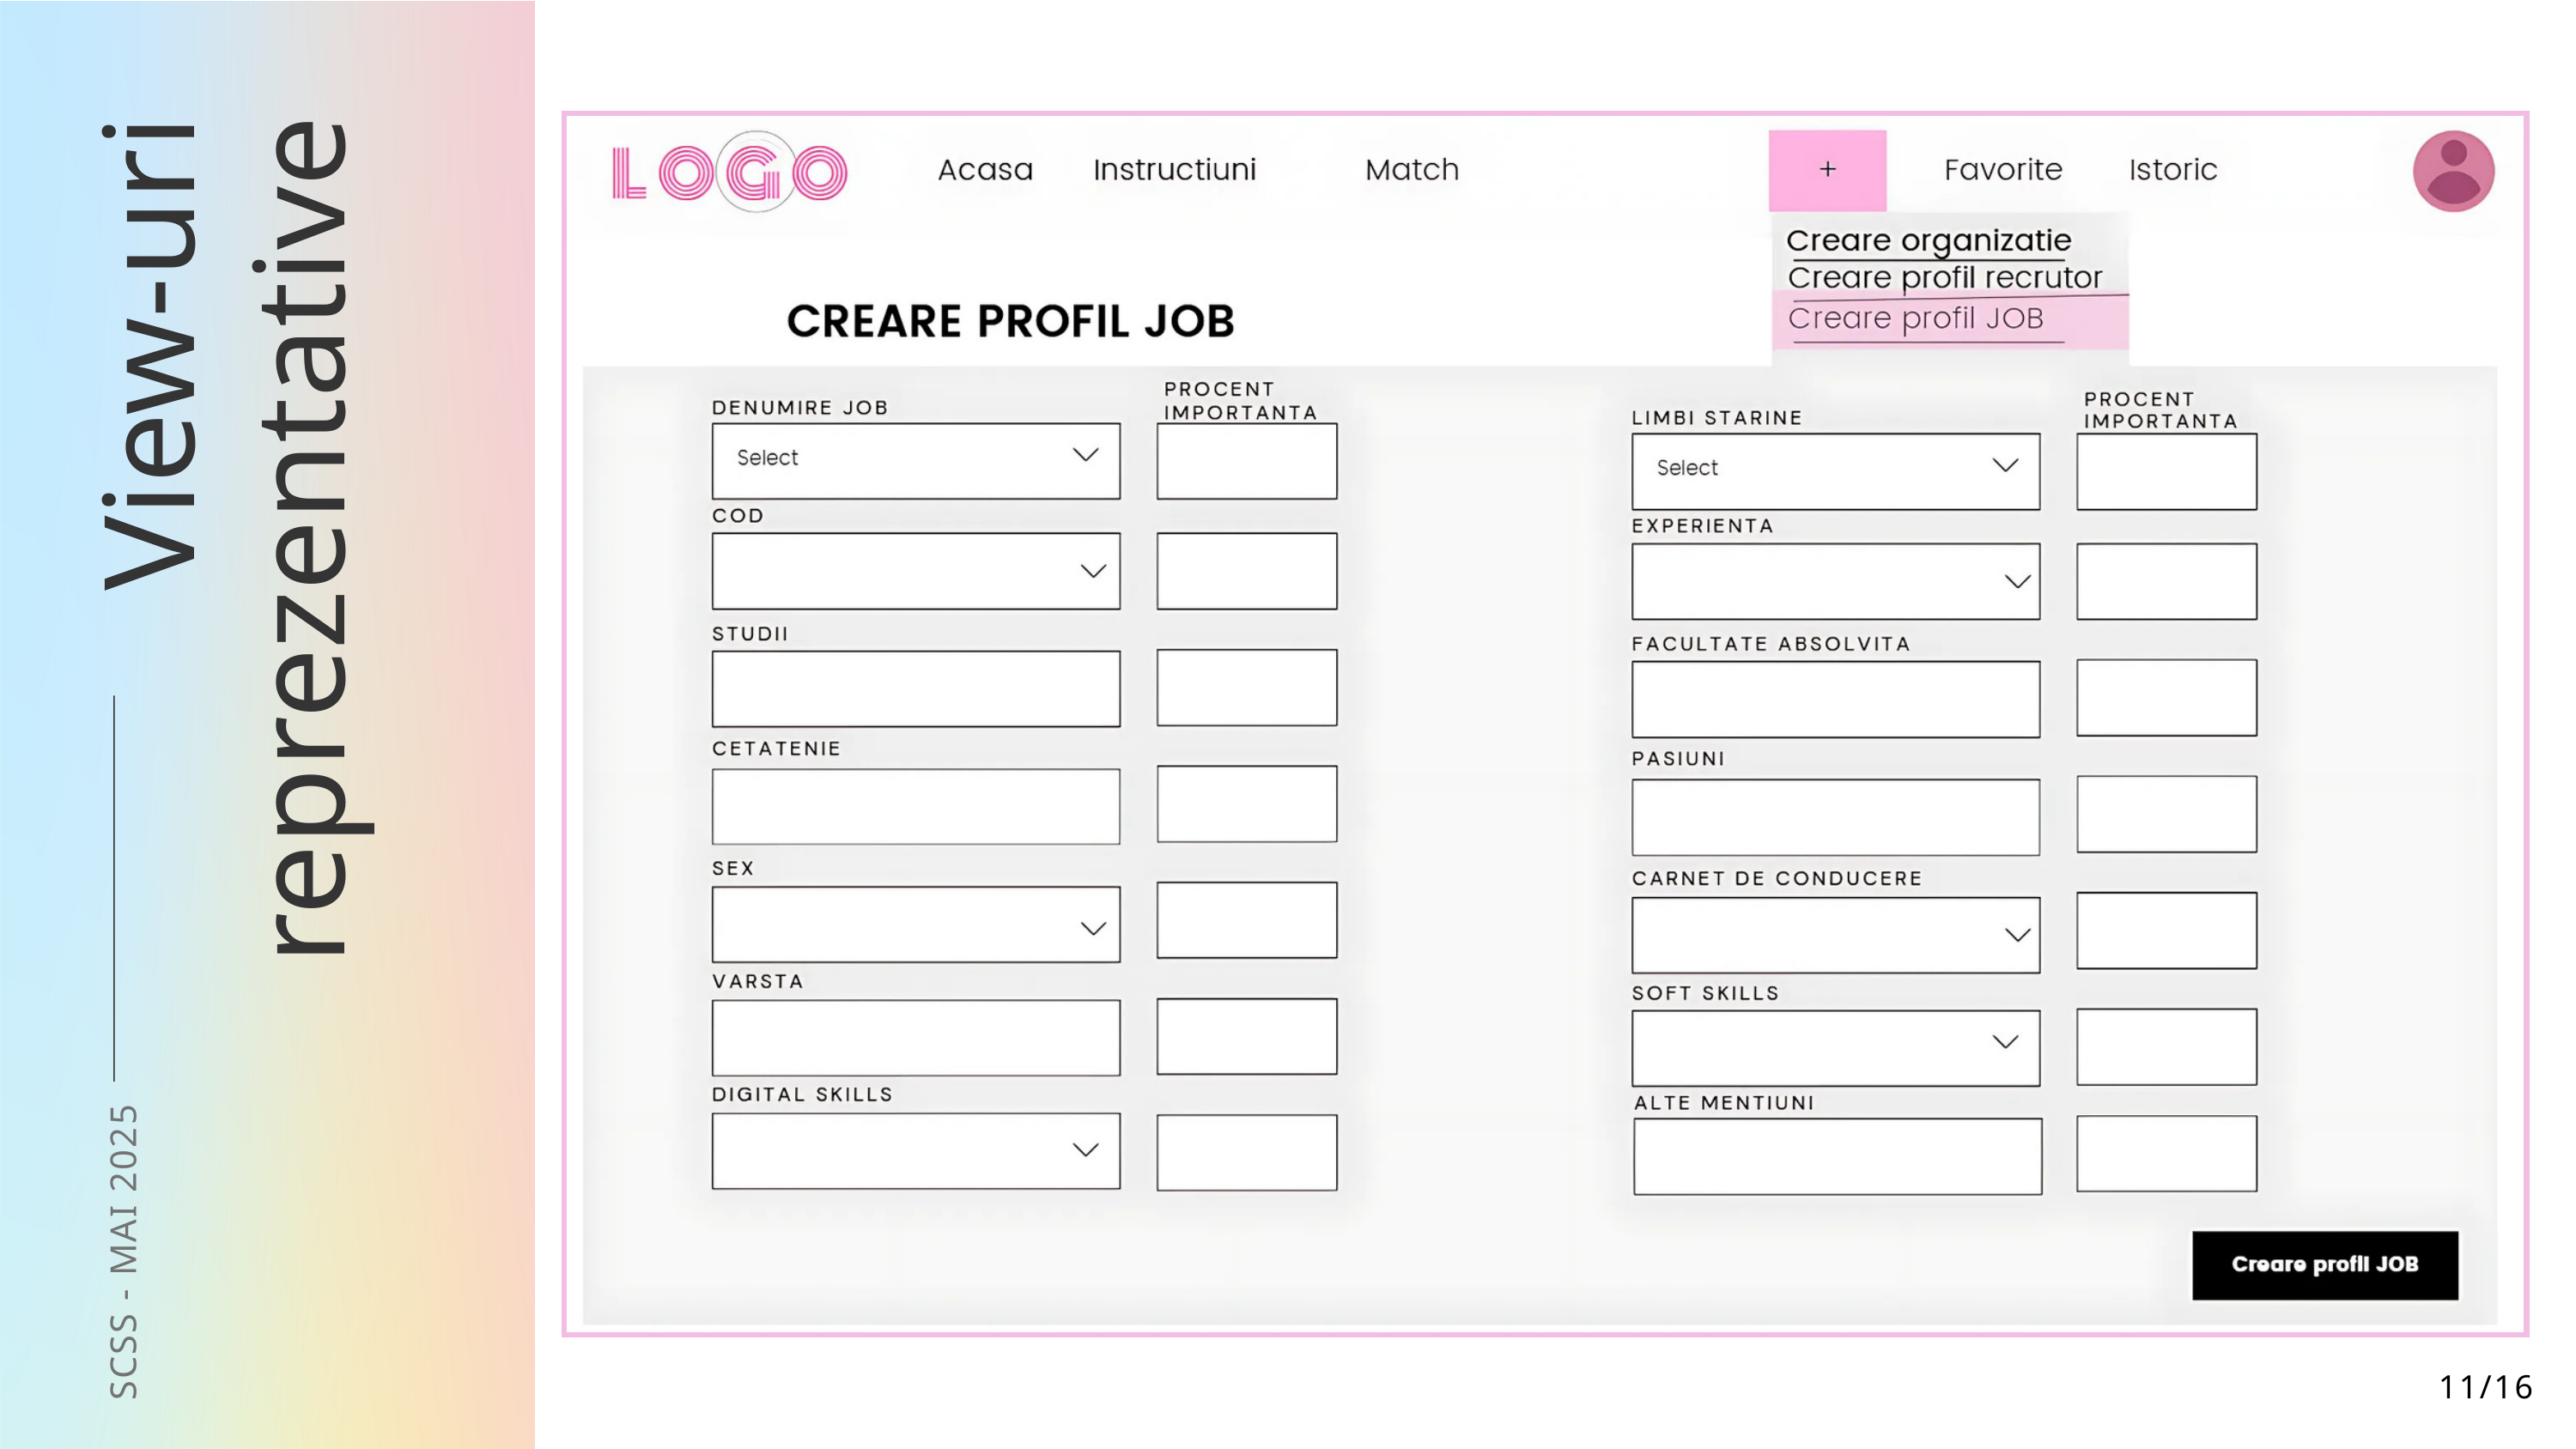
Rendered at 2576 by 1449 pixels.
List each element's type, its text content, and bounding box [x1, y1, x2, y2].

text_box 11/16 [2425, 1361, 2576, 1412]
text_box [69, 116, 368, 1082]
text_box [0, 1, 535, 1449]
text_box SCSS - MAI 2025 [96, 1105, 191, 1413]
text_box [563, 112, 2527, 1336]
